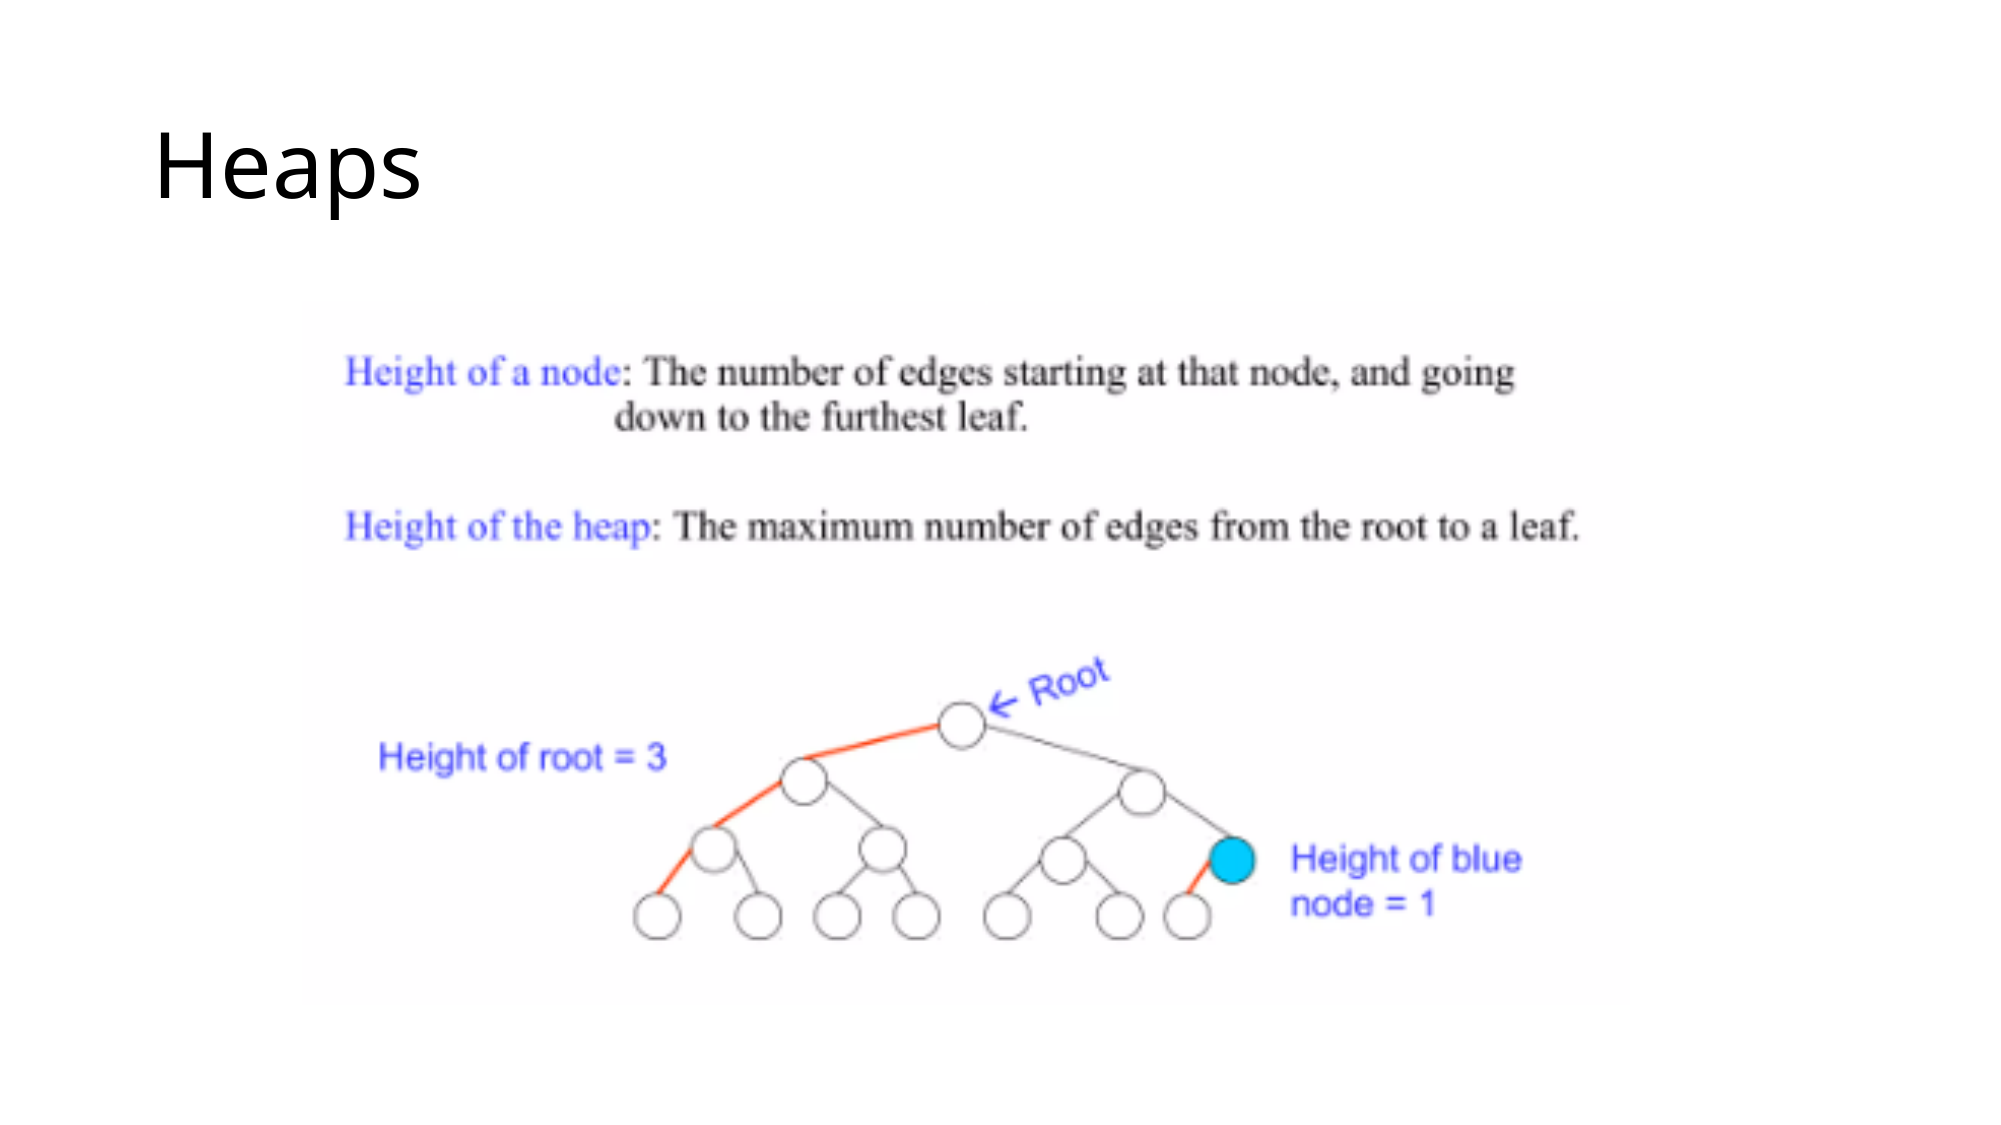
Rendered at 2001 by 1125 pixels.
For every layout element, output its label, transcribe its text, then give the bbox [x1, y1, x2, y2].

title Heaps [137, 59, 1863, 278]
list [302, 301, 1630, 1005]
